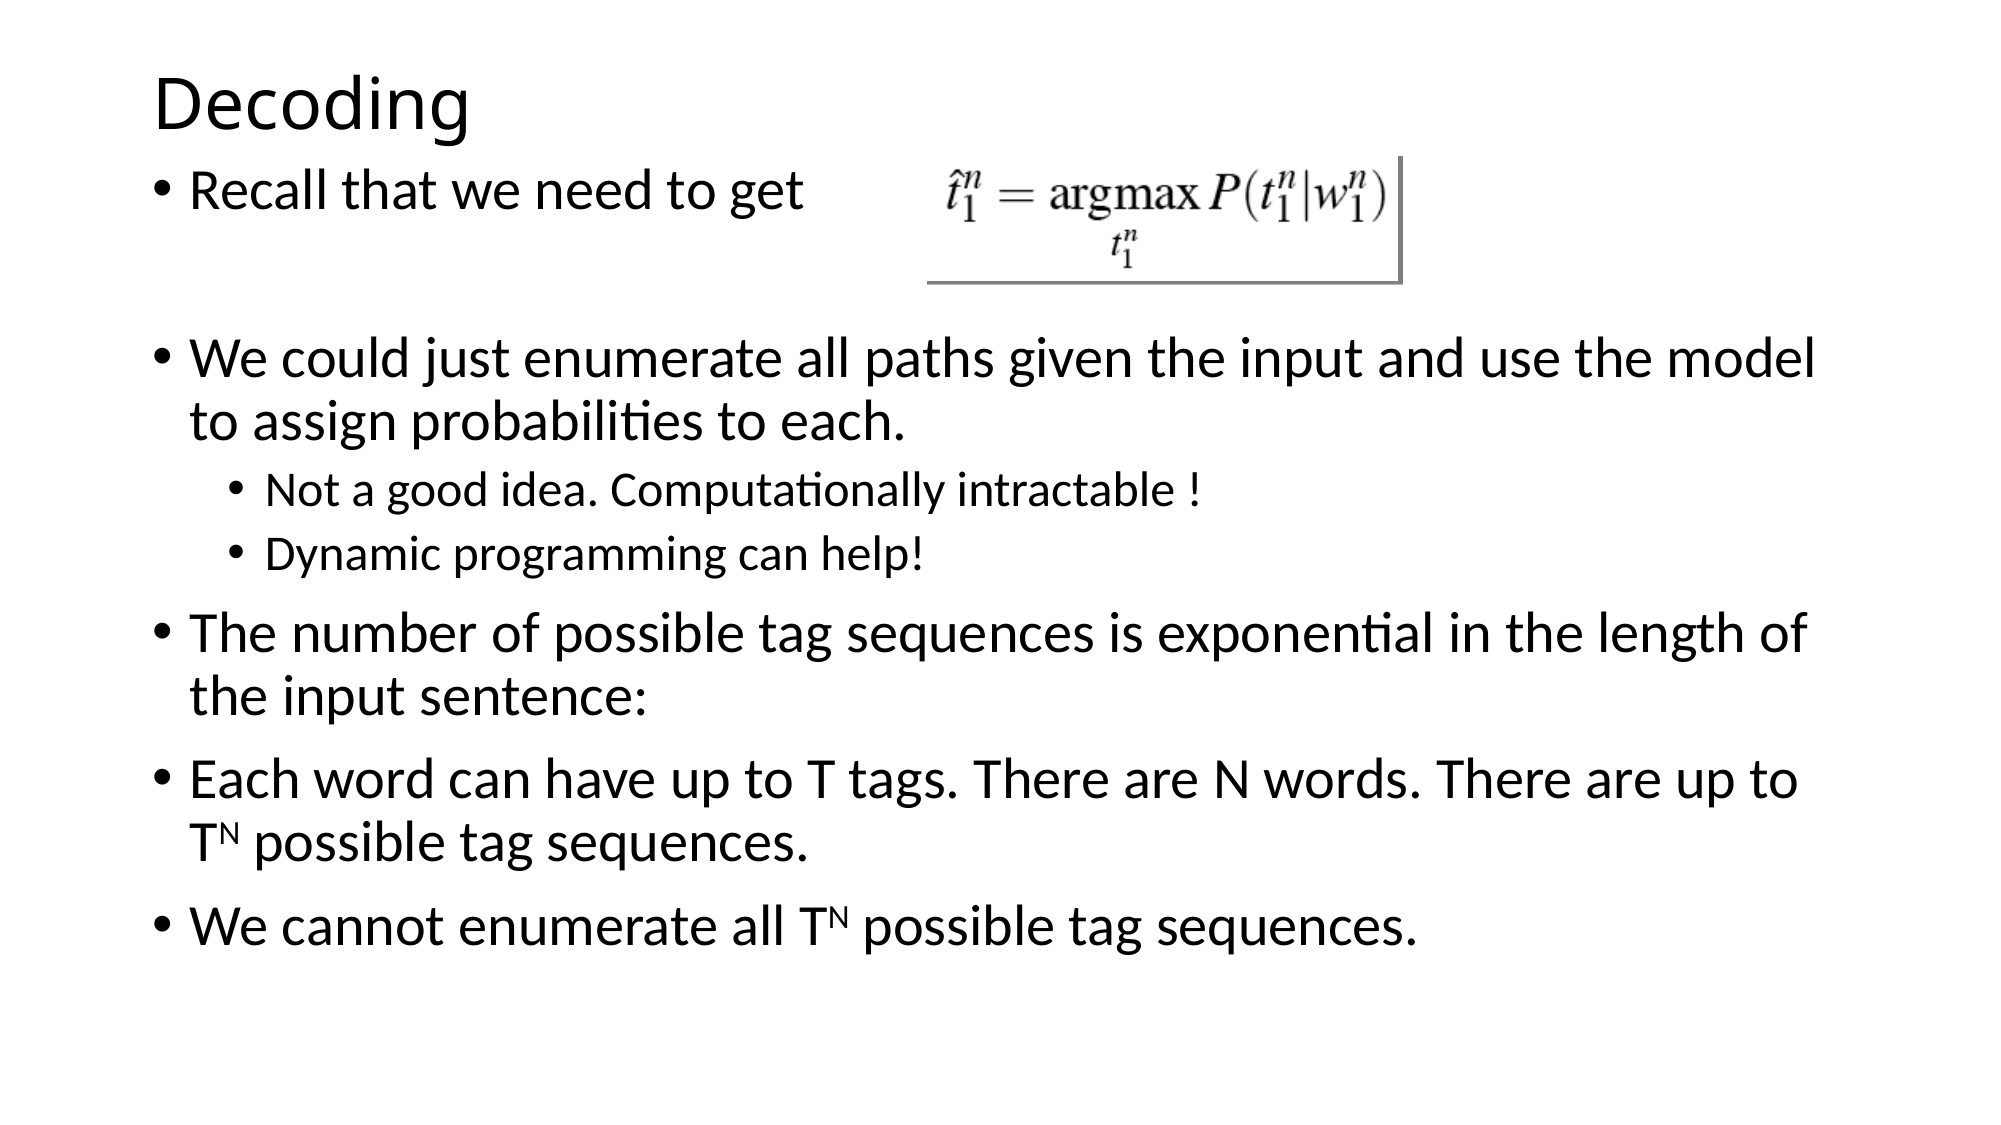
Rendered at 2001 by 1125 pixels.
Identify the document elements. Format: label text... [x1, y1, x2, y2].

list Recall that we need to get We could just enumerate all paths given the input and use the model to assign probabilities to each. Not a good idea. Computationally intractable ! Dynamic programming can help! The number of possible tag sequences is exponential in the length of the input sentence: Each word can have up to T tags. There are N words. There are up to TN possible tag sequences. We cannot enumerate all TN possible tag sequences. [137, 152, 1863, 1014]
picture [922, 152, 1398, 281]
title Decoding [137, 59, 1863, 152]
